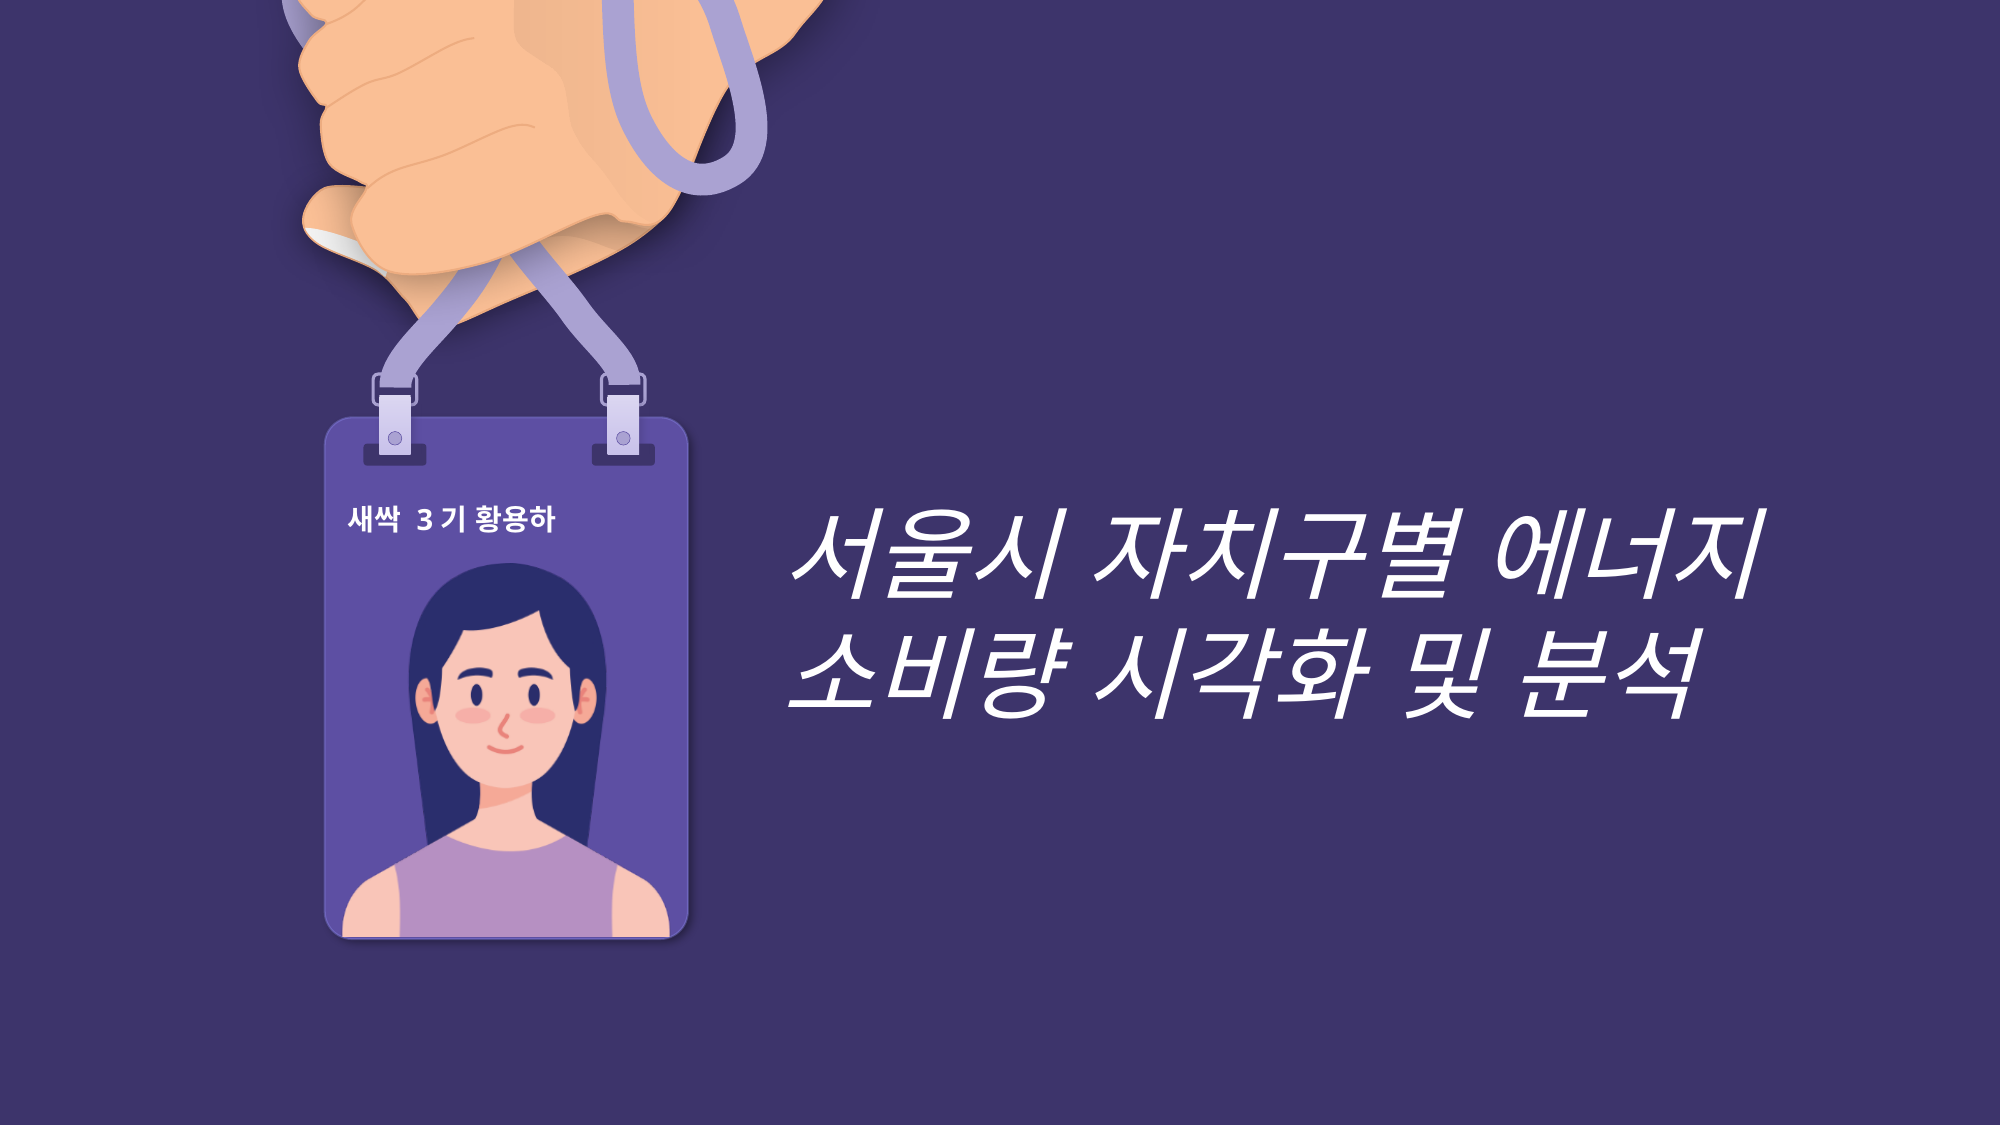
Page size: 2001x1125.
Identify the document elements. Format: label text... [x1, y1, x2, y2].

picture [319, 563, 693, 937]
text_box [283, 0, 834, 940]
text_box 서울시 자치구별 에너지 소비량 시각화 및 분석 [834, 484, 1898, 739]
